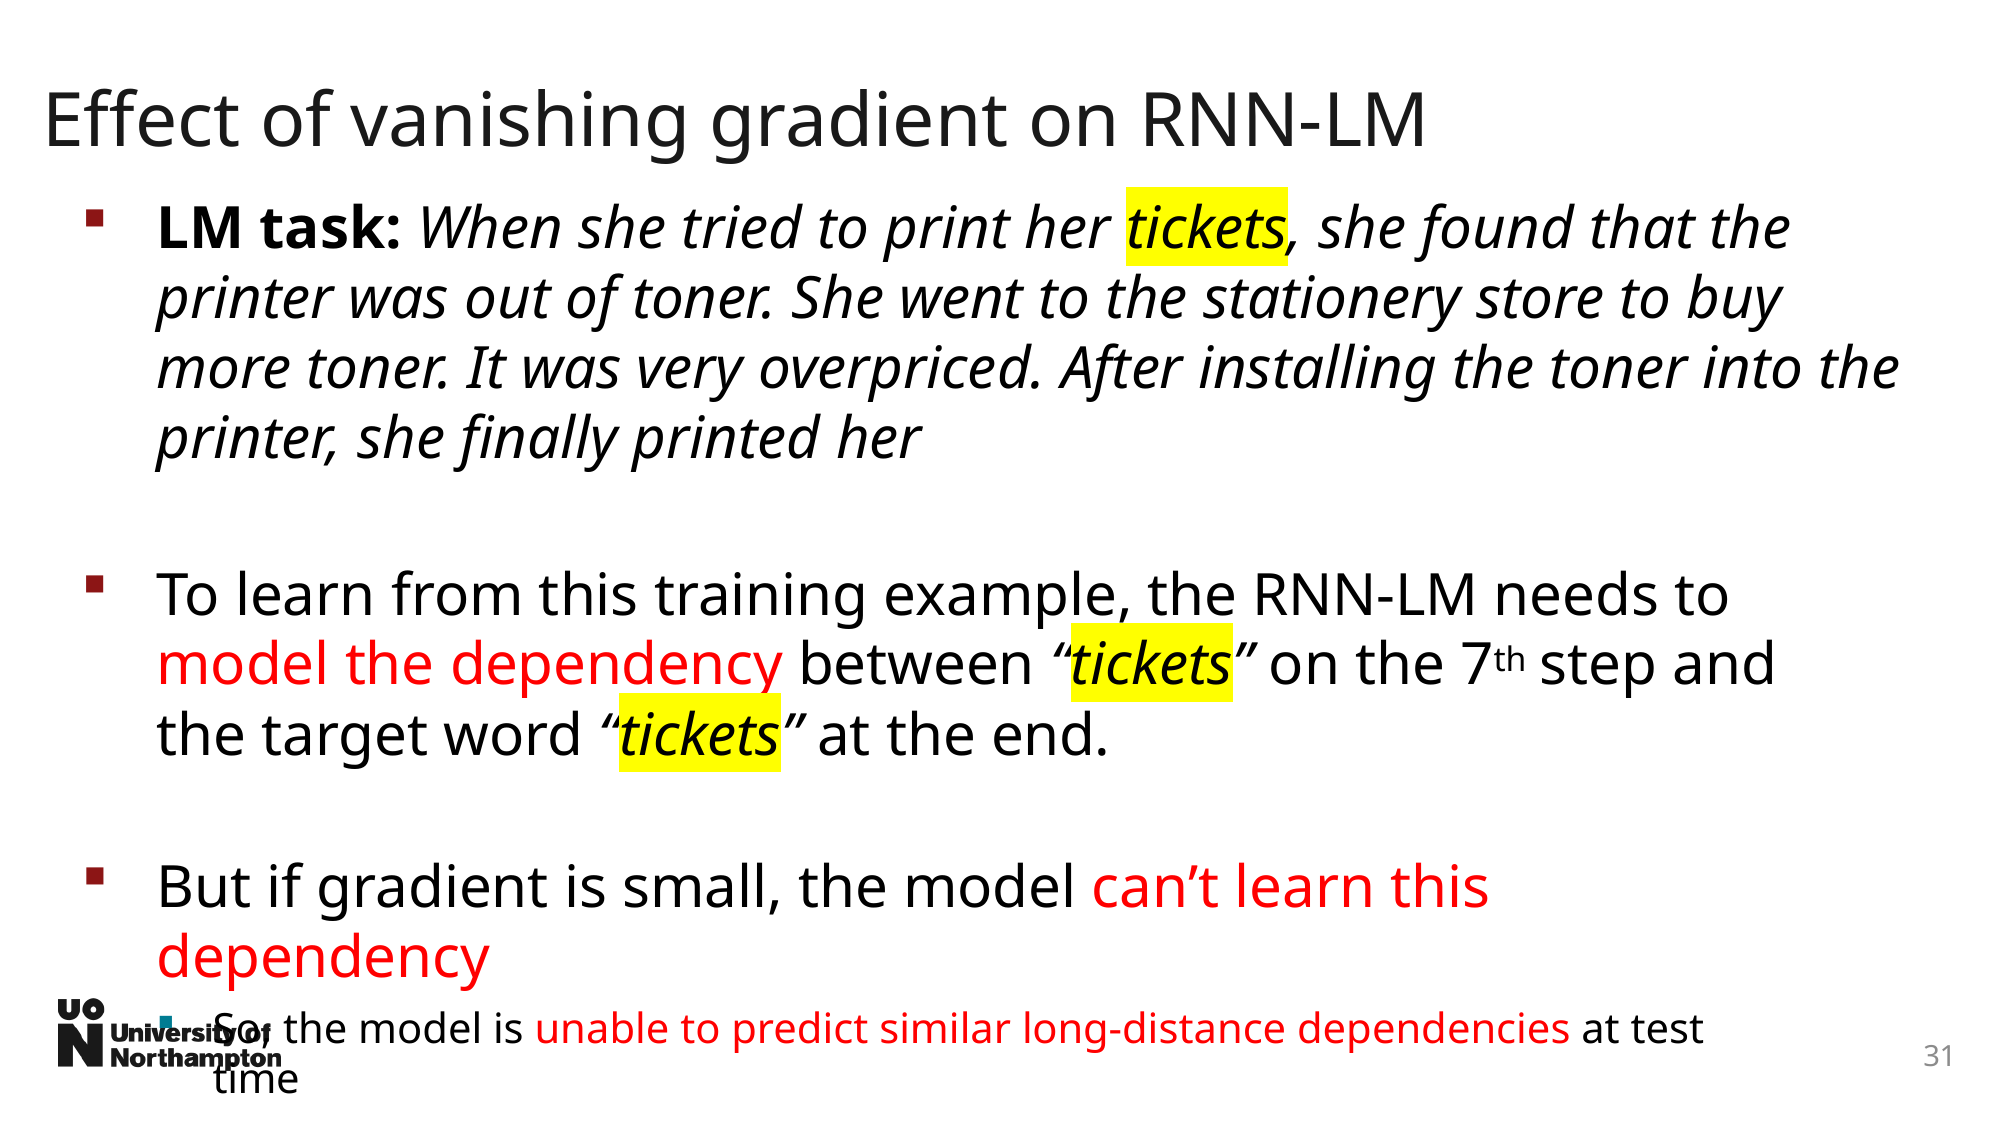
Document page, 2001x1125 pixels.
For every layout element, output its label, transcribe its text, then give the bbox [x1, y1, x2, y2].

slide_number 31 [1743, 730, 1957, 1125]
text_box LM task: When she tried to print her tickets, she found that the printer was out of toner. She went to the stationery store to buy more toner. It was very overpriced. After installing the toner into the printer, she finally printed her To learn from this training example, the RNN-LM needs to model the dependency between “tickets” on the 7th step and the target word “tickets” at the end. But if gradient is small, the model can’t learn this dependency So, the model is unable to predict similar long-distance dependencies at test time [71, 188, 1924, 1103]
picture [58, 998, 71, 1071]
title Effect of vanishing gradient on RNN-LM [39, 69, 1765, 260]
